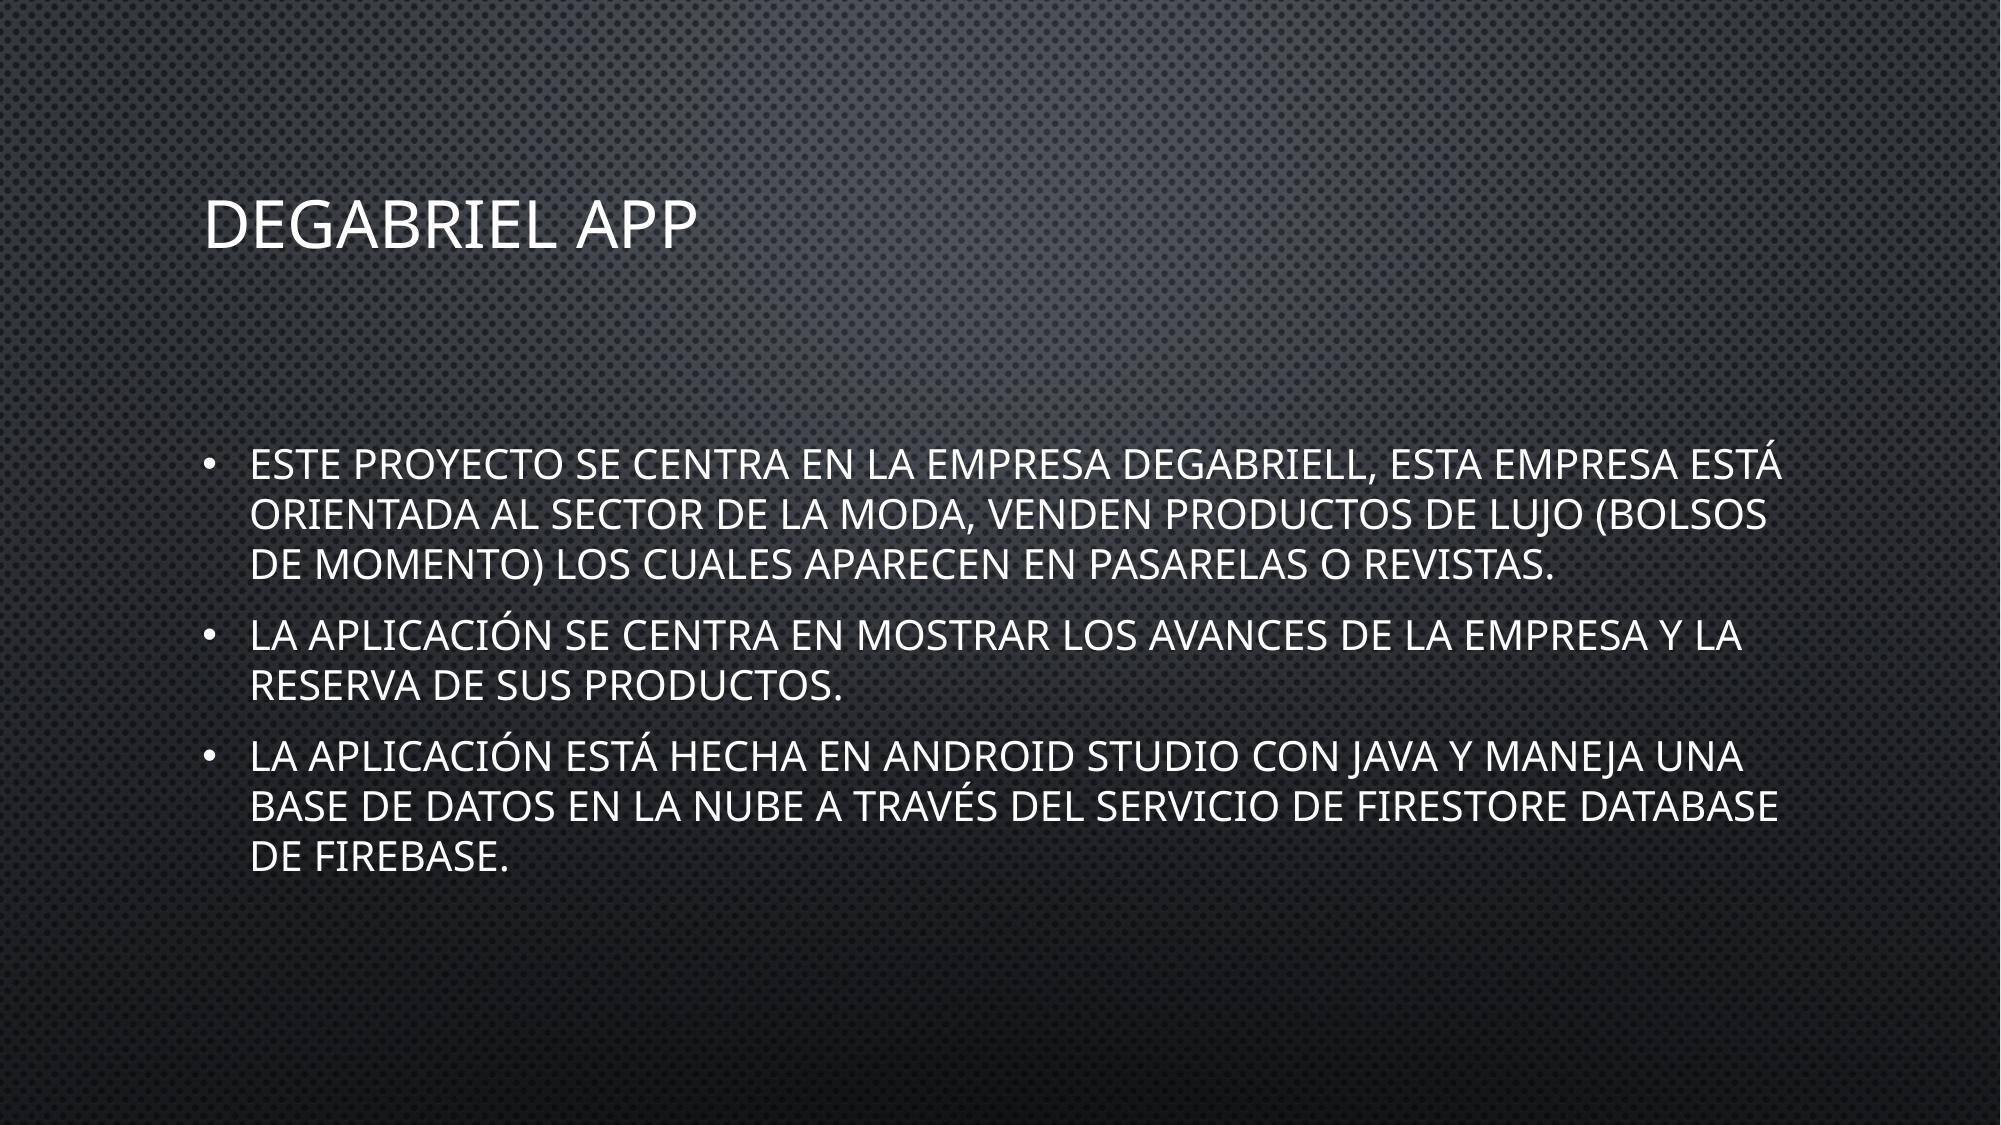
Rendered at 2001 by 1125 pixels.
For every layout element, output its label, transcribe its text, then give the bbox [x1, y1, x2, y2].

list Este proyecto se centra en la empresa Degabriell, esta empresa está orientada al sector de la moda, venden productos de lujo (bolsos de momento) los cuales aparecen en pasarelas o revistas. La aplicación se centra en mostrar los avances de la empresa y la reserva de sus productos. La aplicación está hecha en Android Studio con java y maneja una base de datos en la nube a través del servicio de firestore database de firebase. [187, 368, 1813, 950]
title Degabriel app [187, 99, 1813, 343]
